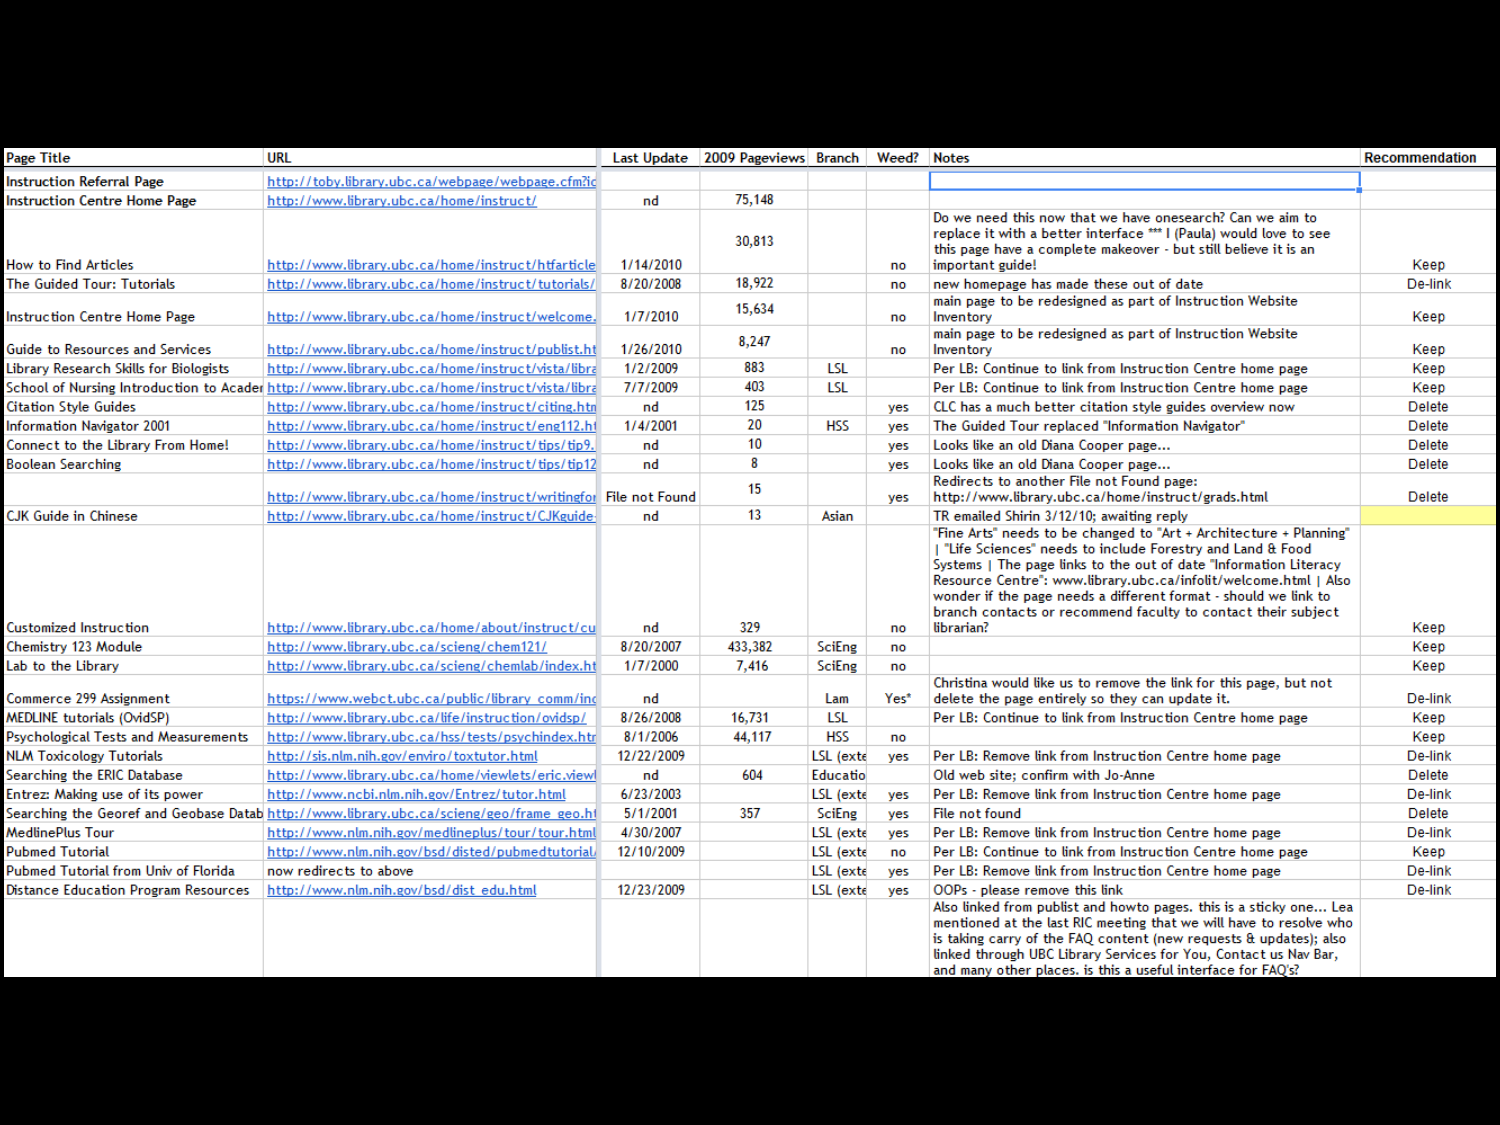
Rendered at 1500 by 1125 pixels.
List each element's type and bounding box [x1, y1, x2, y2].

picture [4, 148, 1496, 977]
